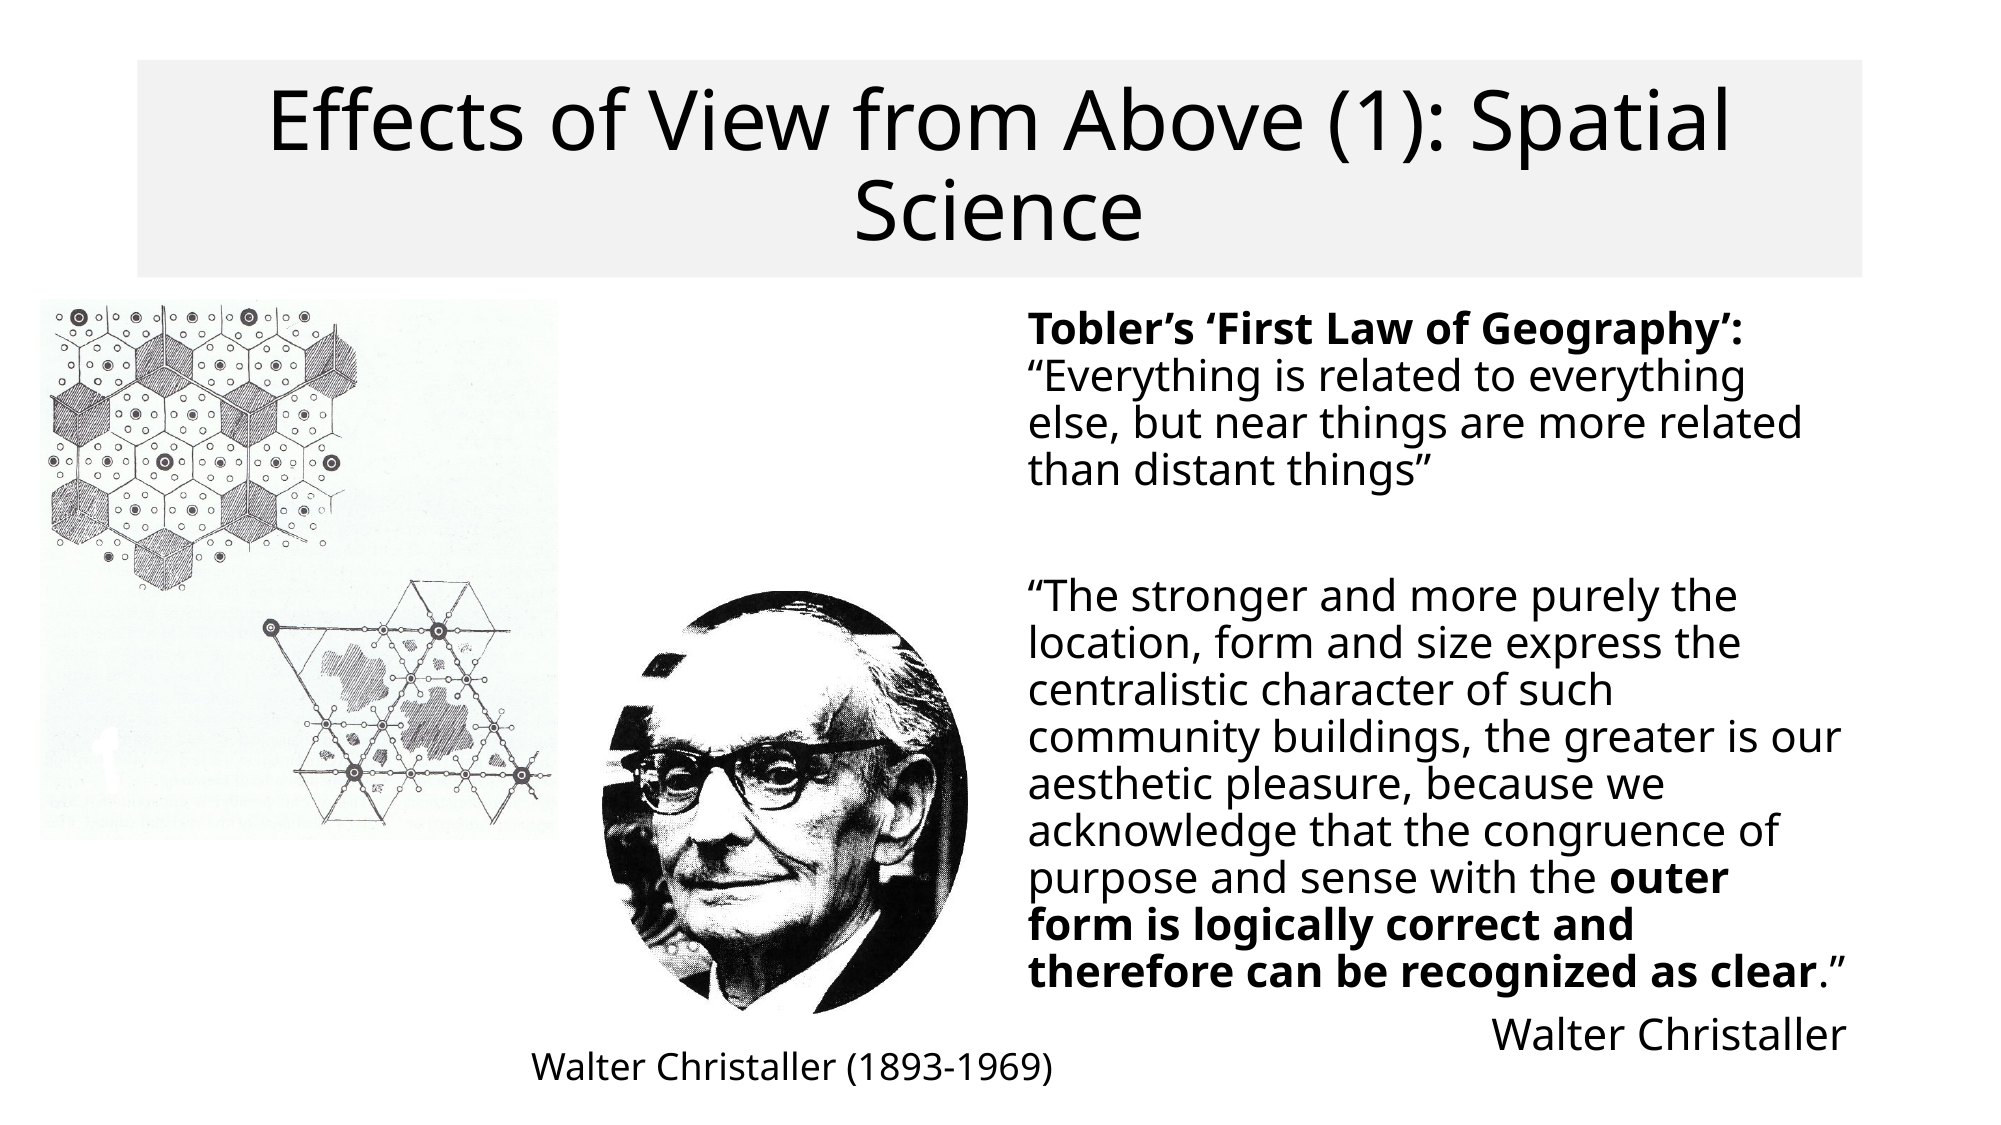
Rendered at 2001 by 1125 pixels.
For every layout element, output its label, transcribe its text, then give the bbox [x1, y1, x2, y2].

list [40, 299, 558, 840]
title Effects of View from Above (1): Spatial Science [137, 59, 1863, 278]
list Tobler’s ‘First Law of Geography’: “Everything is related to everything else, but near things are more related than distant things” “The stronger and more purely the location, form and size express the centralistic character of such community buildings, the greater is our aesthetic pleasure, because we acknowledge that the congruence of purpose and sense with the outer form is logically correct and therefore can be recognized as clear.” Walter Christaller [1012, 299, 1863, 1096]
picture [602, 591, 968, 1014]
text_box Walter Christaller (1893-1969) [516, 1035, 1068, 1096]
